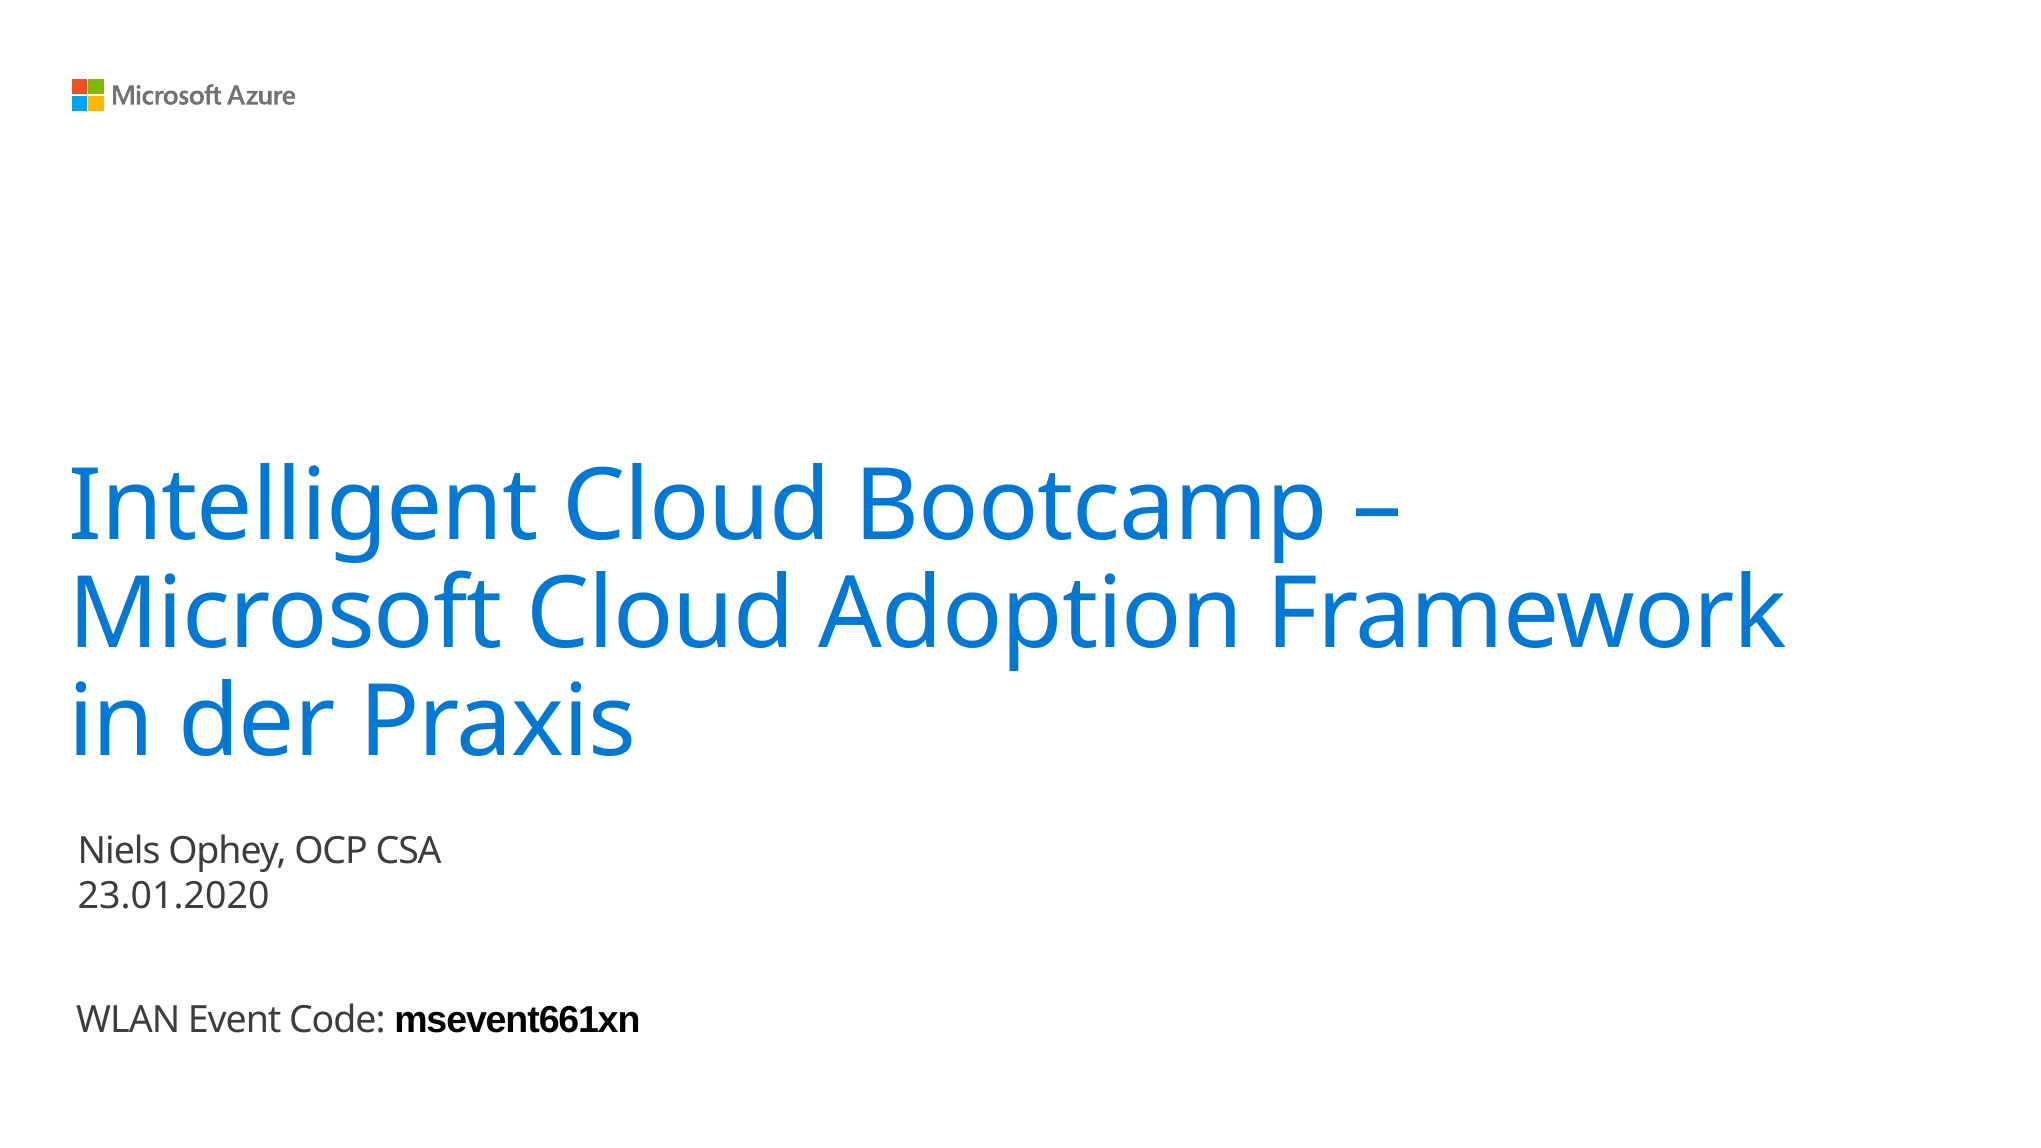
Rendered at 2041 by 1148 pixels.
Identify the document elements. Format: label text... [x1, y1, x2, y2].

title Intelligent Cloud Bootcamp – Microsoft Cloud Adoption Framework in der Praxis [68, 506, 1971, 807]
text_box WLAN Event Code: msevent661xn [76, 980, 1684, 1055]
list Niels Ophey, OCP CSA 23.01.2020 [77, 811, 1685, 936]
